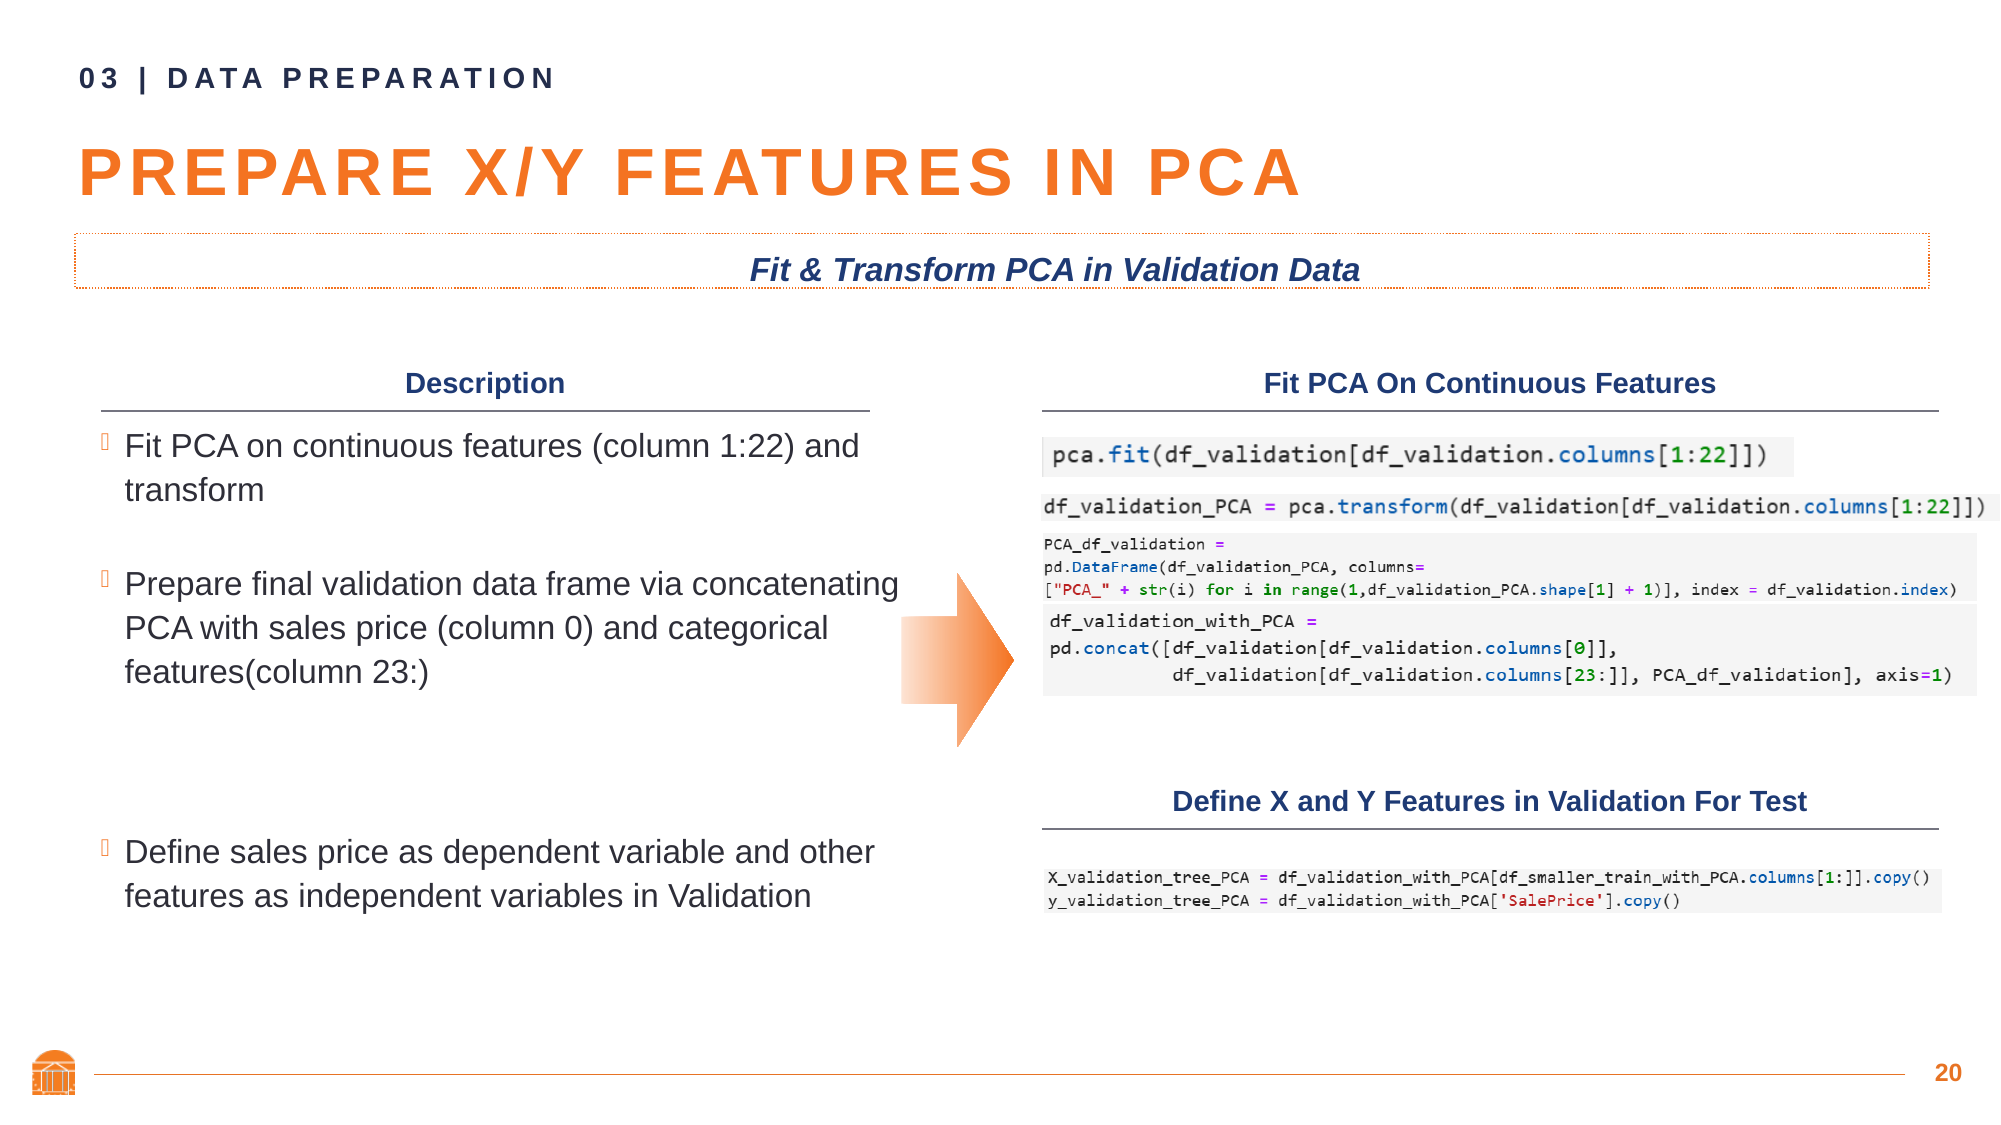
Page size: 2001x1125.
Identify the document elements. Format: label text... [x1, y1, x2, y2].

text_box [1041, 363, 1939, 411]
list 03 | data preparation [78, 52, 1925, 105]
picture [1041, 437, 1794, 477]
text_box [1041, 781, 1939, 830]
text_box Fit PCA on continuous features (column 1:22) and transform Prepare final validation data frame via concatenating PCA with sales price (column 0) and categorical features(column 23:) [100, 419, 906, 691]
picture [1044, 869, 1942, 913]
picture [1043, 533, 1977, 601]
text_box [100, 363, 870, 411]
text_box [900, 569, 1015, 751]
picture [1041, 494, 2000, 521]
text_box Define sales price as dependent variable and other features as independent variables in Validation [100, 826, 906, 916]
text_box Fit & Transform PCA in Validation Data [75, 233, 1930, 288]
picture [1043, 604, 1977, 696]
title Prepare x/y features in PCA [78, 121, 1925, 217]
